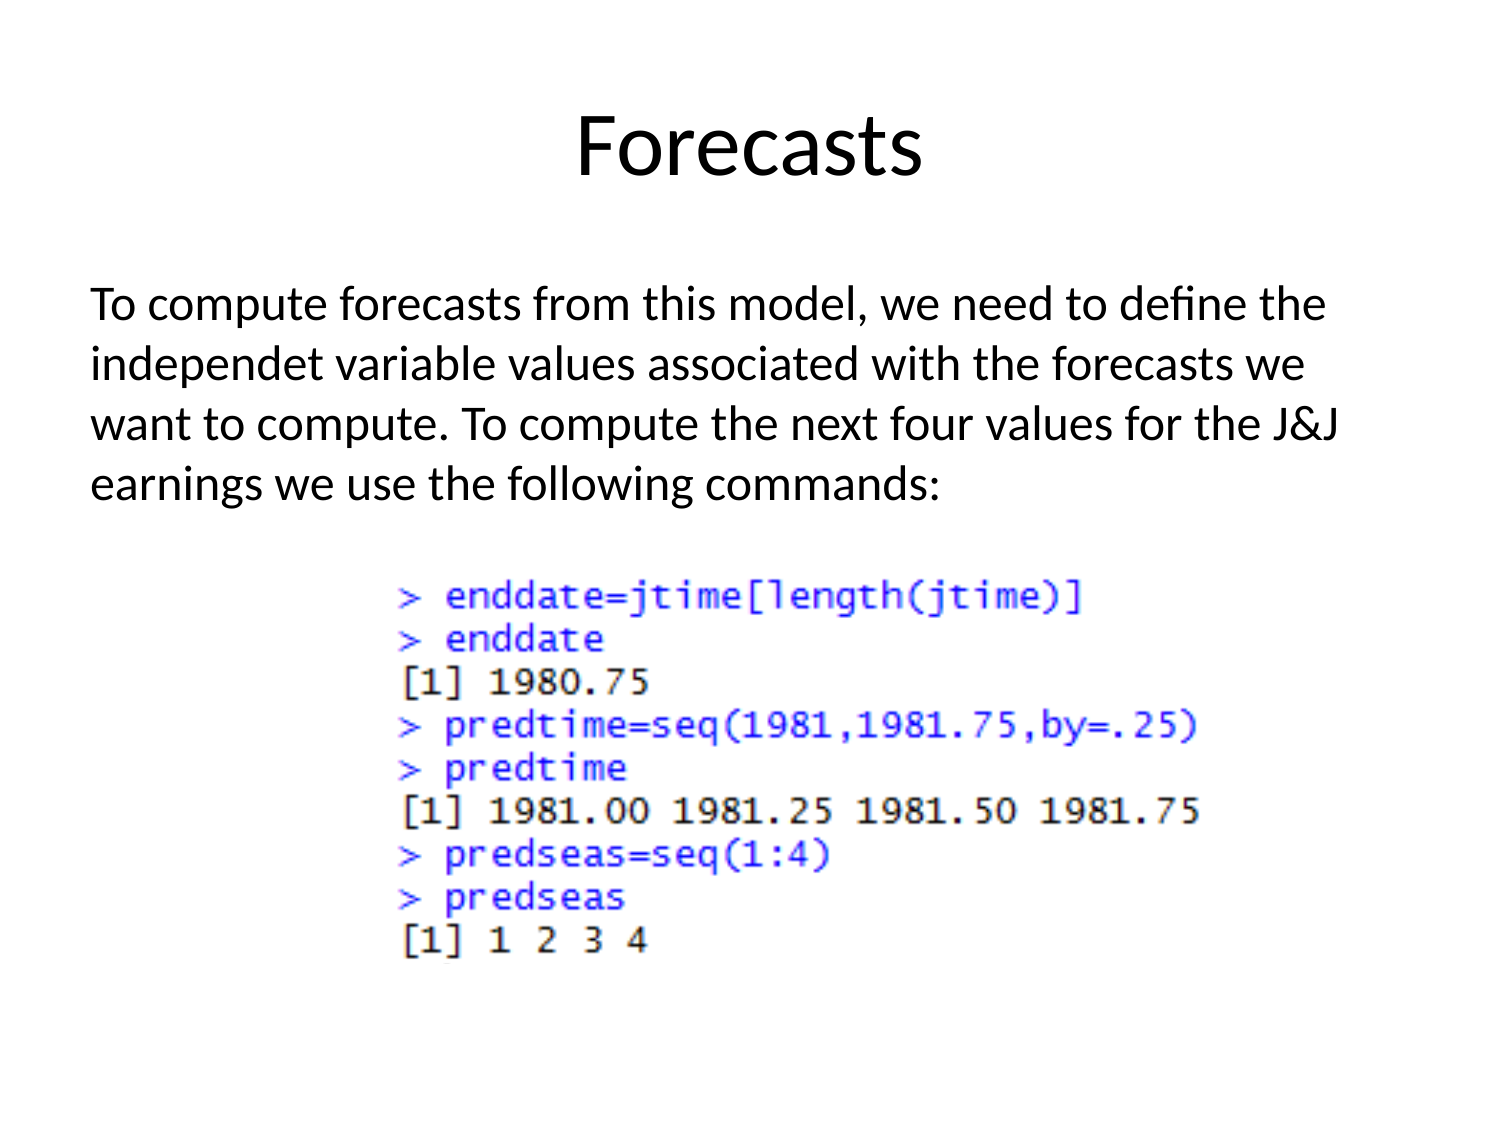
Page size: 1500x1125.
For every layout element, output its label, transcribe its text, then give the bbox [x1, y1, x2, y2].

list To compute forecasts from this model, we need to define the independet variable values associated with the forecasts we want to compute. To compute the next four values for the J&J earnings we use the following commands: [75, 262, 1425, 1005]
picture [387, 549, 1263, 964]
title Forecasts [75, 45, 1425, 233]
